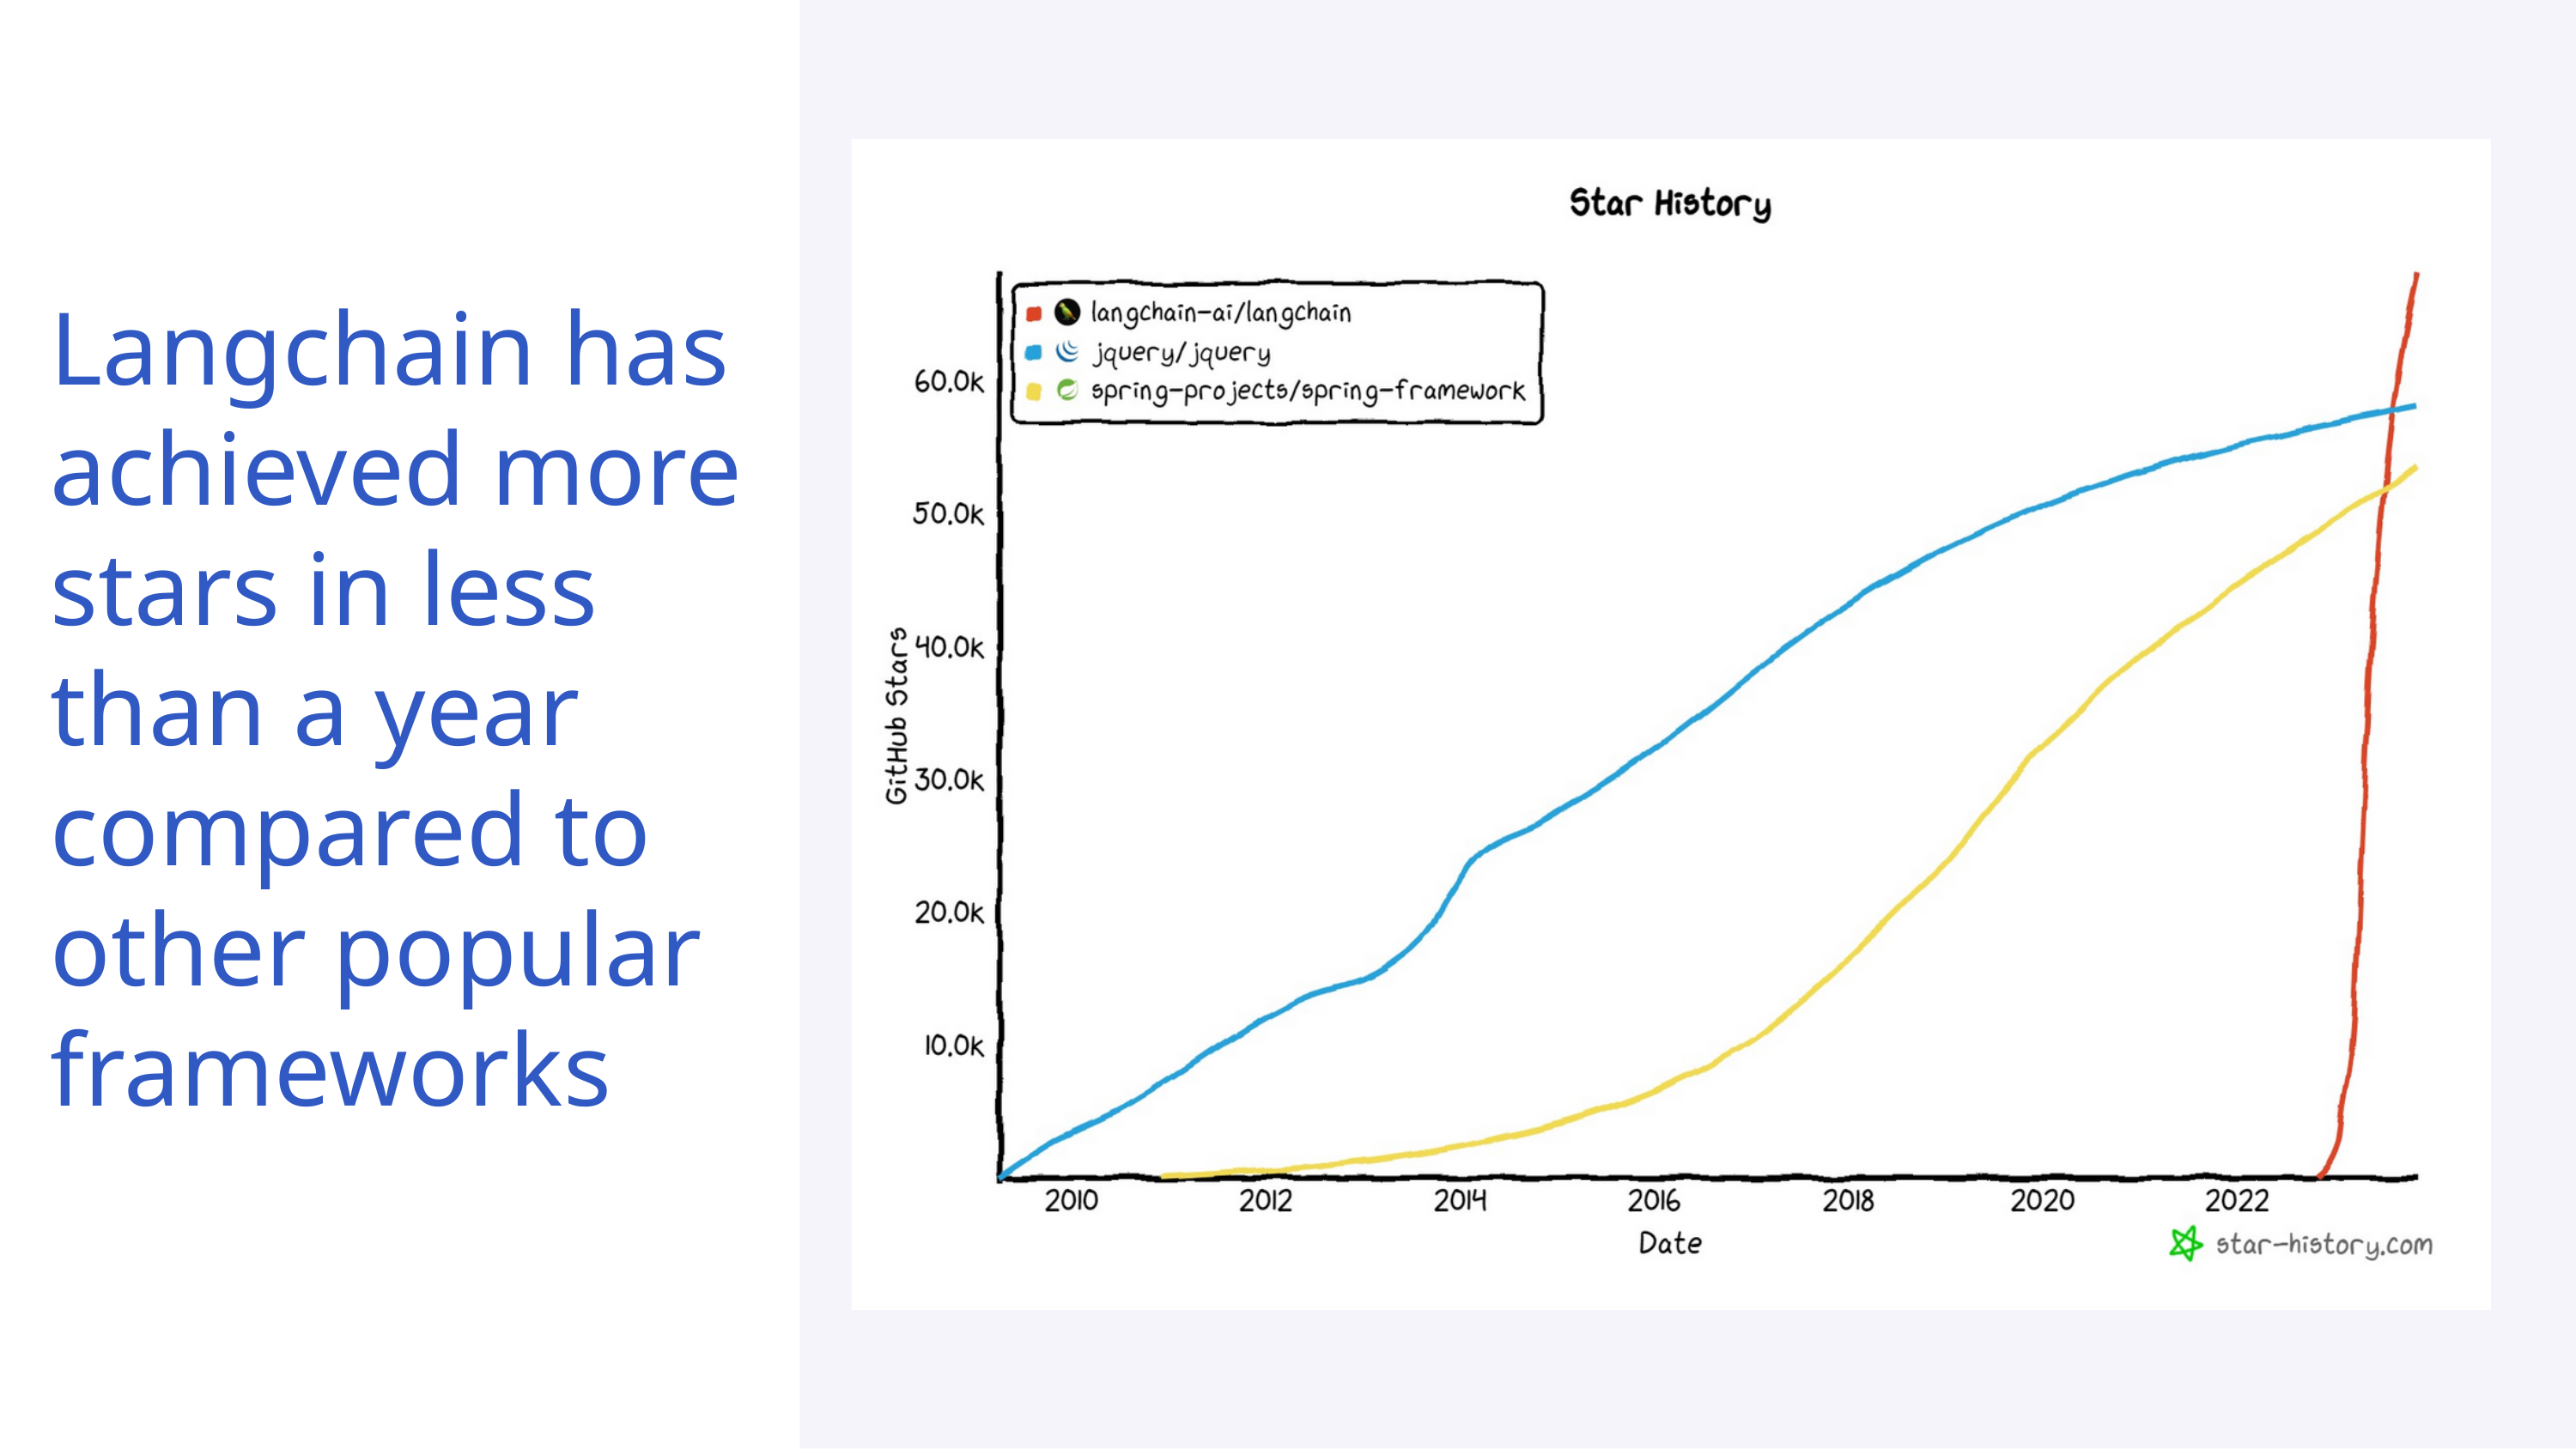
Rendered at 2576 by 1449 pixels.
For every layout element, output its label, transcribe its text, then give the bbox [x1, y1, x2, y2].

text_box Langchain has achieved more stars in less than a year compared to other popular frameworks [50, 284, 786, 1126]
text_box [799, 0, 2576, 1449]
